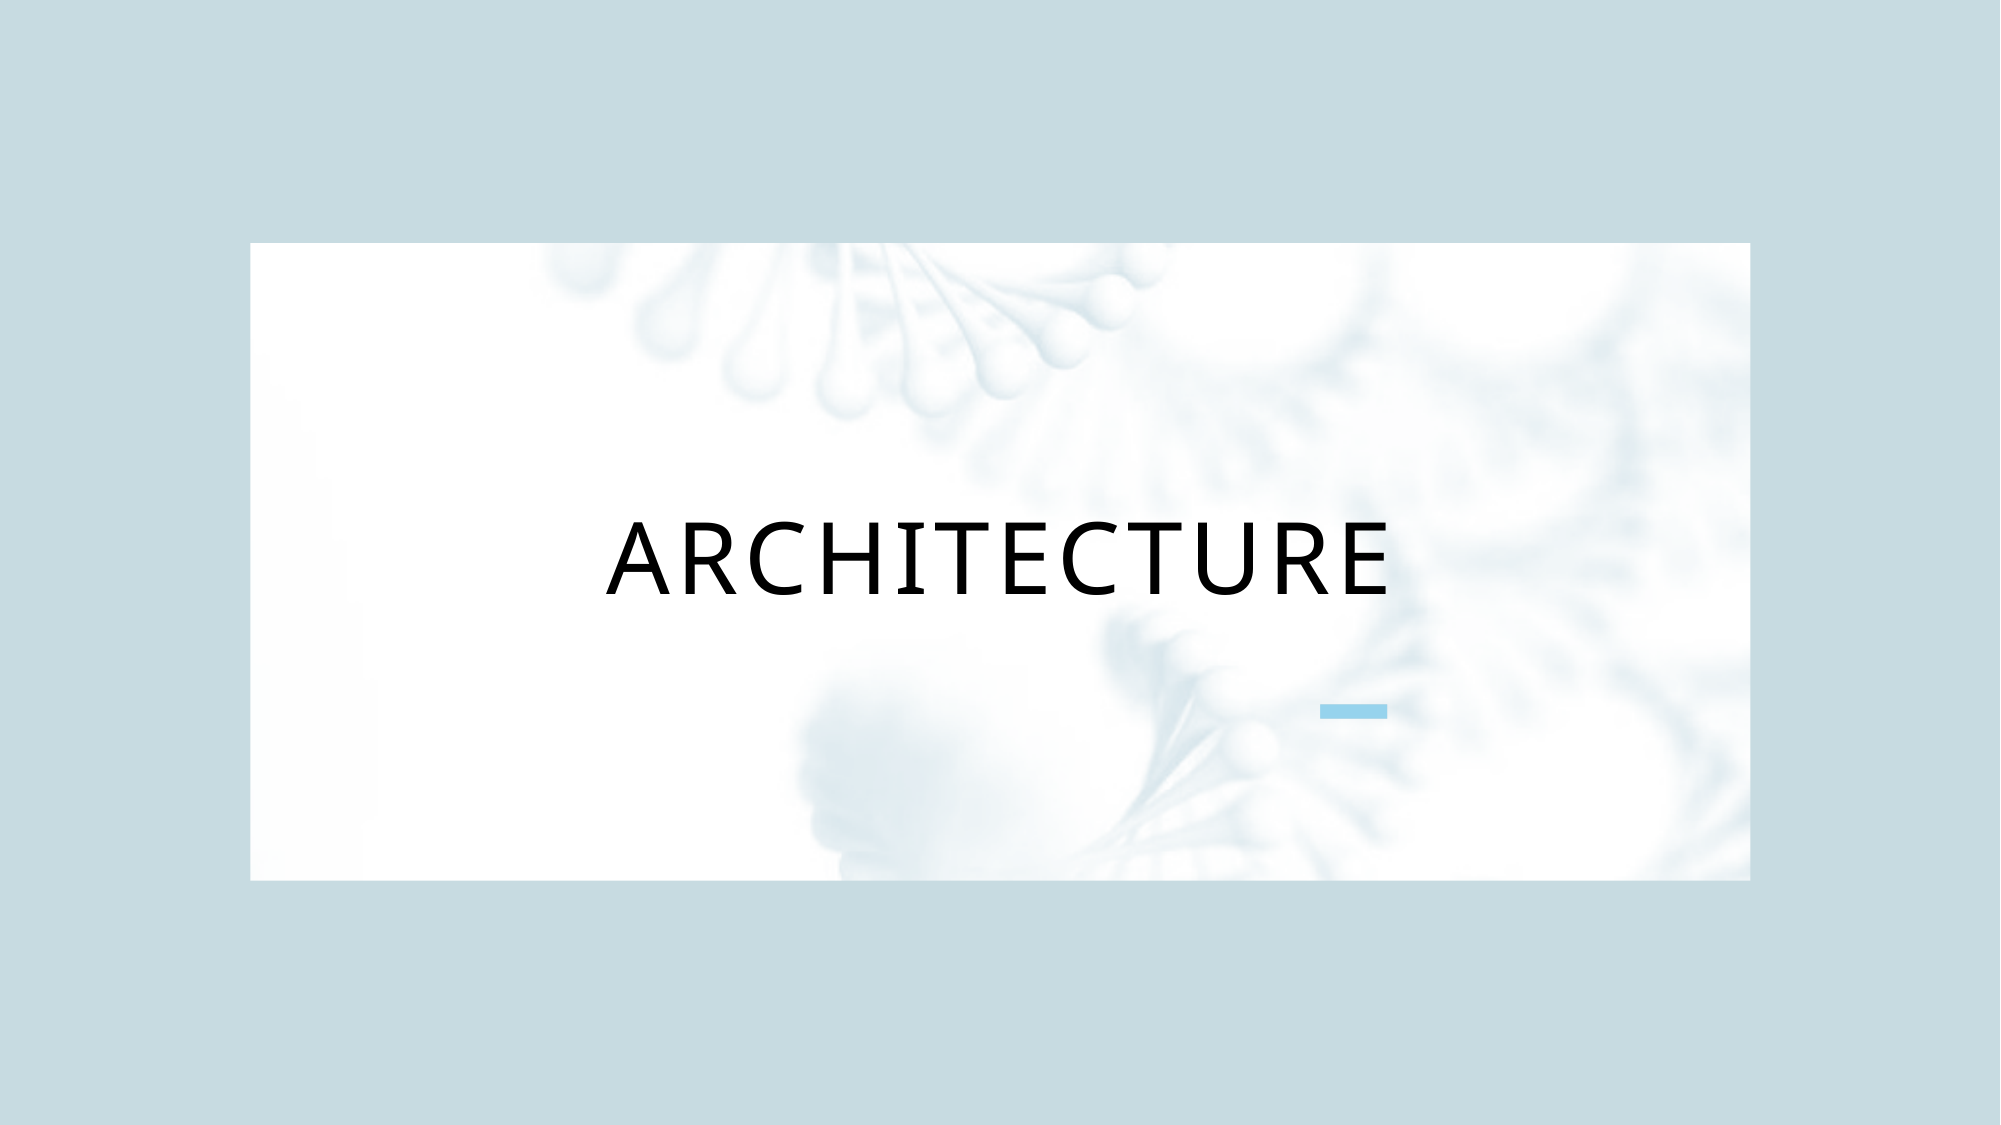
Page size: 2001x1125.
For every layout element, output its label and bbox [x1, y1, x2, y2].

picture [250, 242, 1751, 881]
